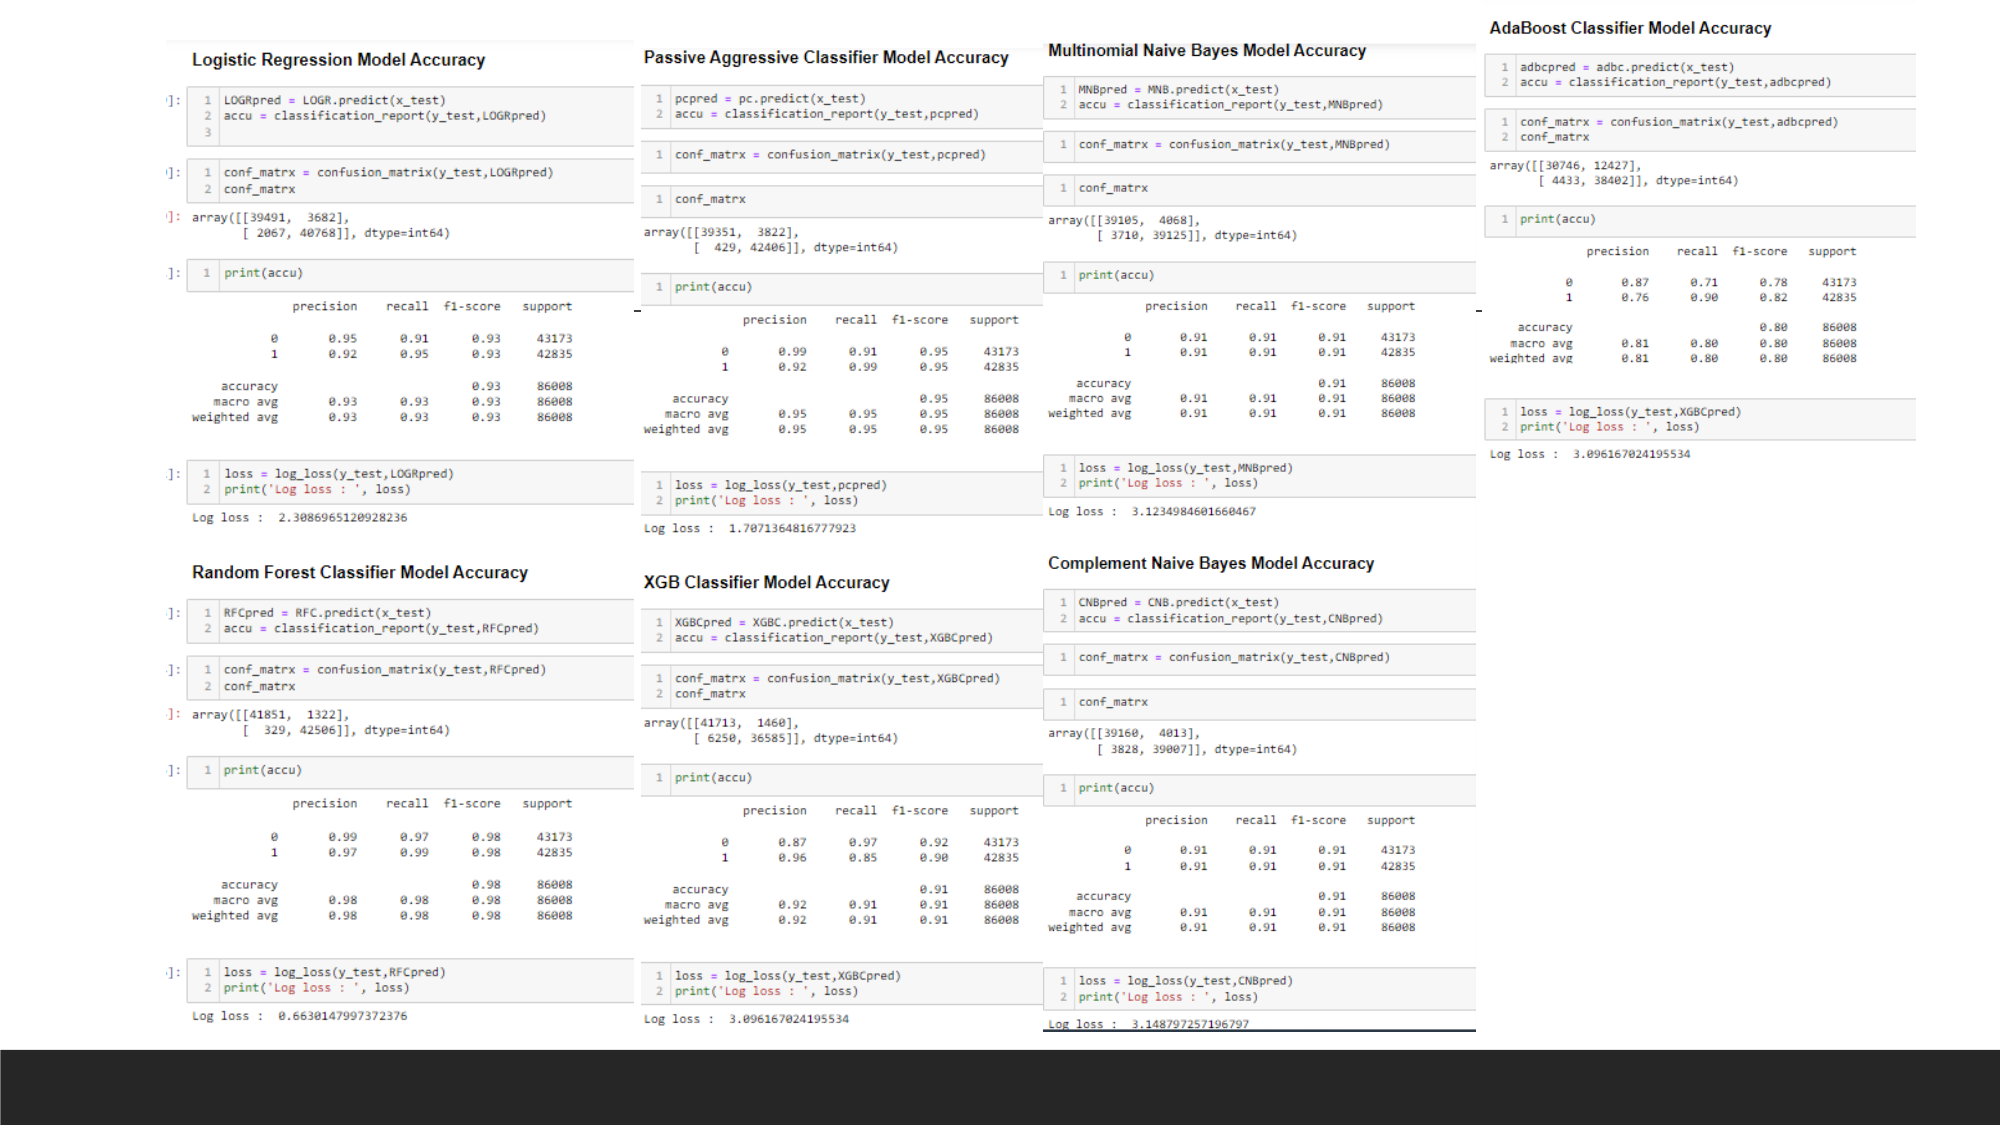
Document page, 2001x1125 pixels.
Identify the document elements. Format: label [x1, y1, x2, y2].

picture [1482, 0, 1916, 473]
picture [640, 39, 1477, 1032]
picture [165, 39, 635, 1043]
